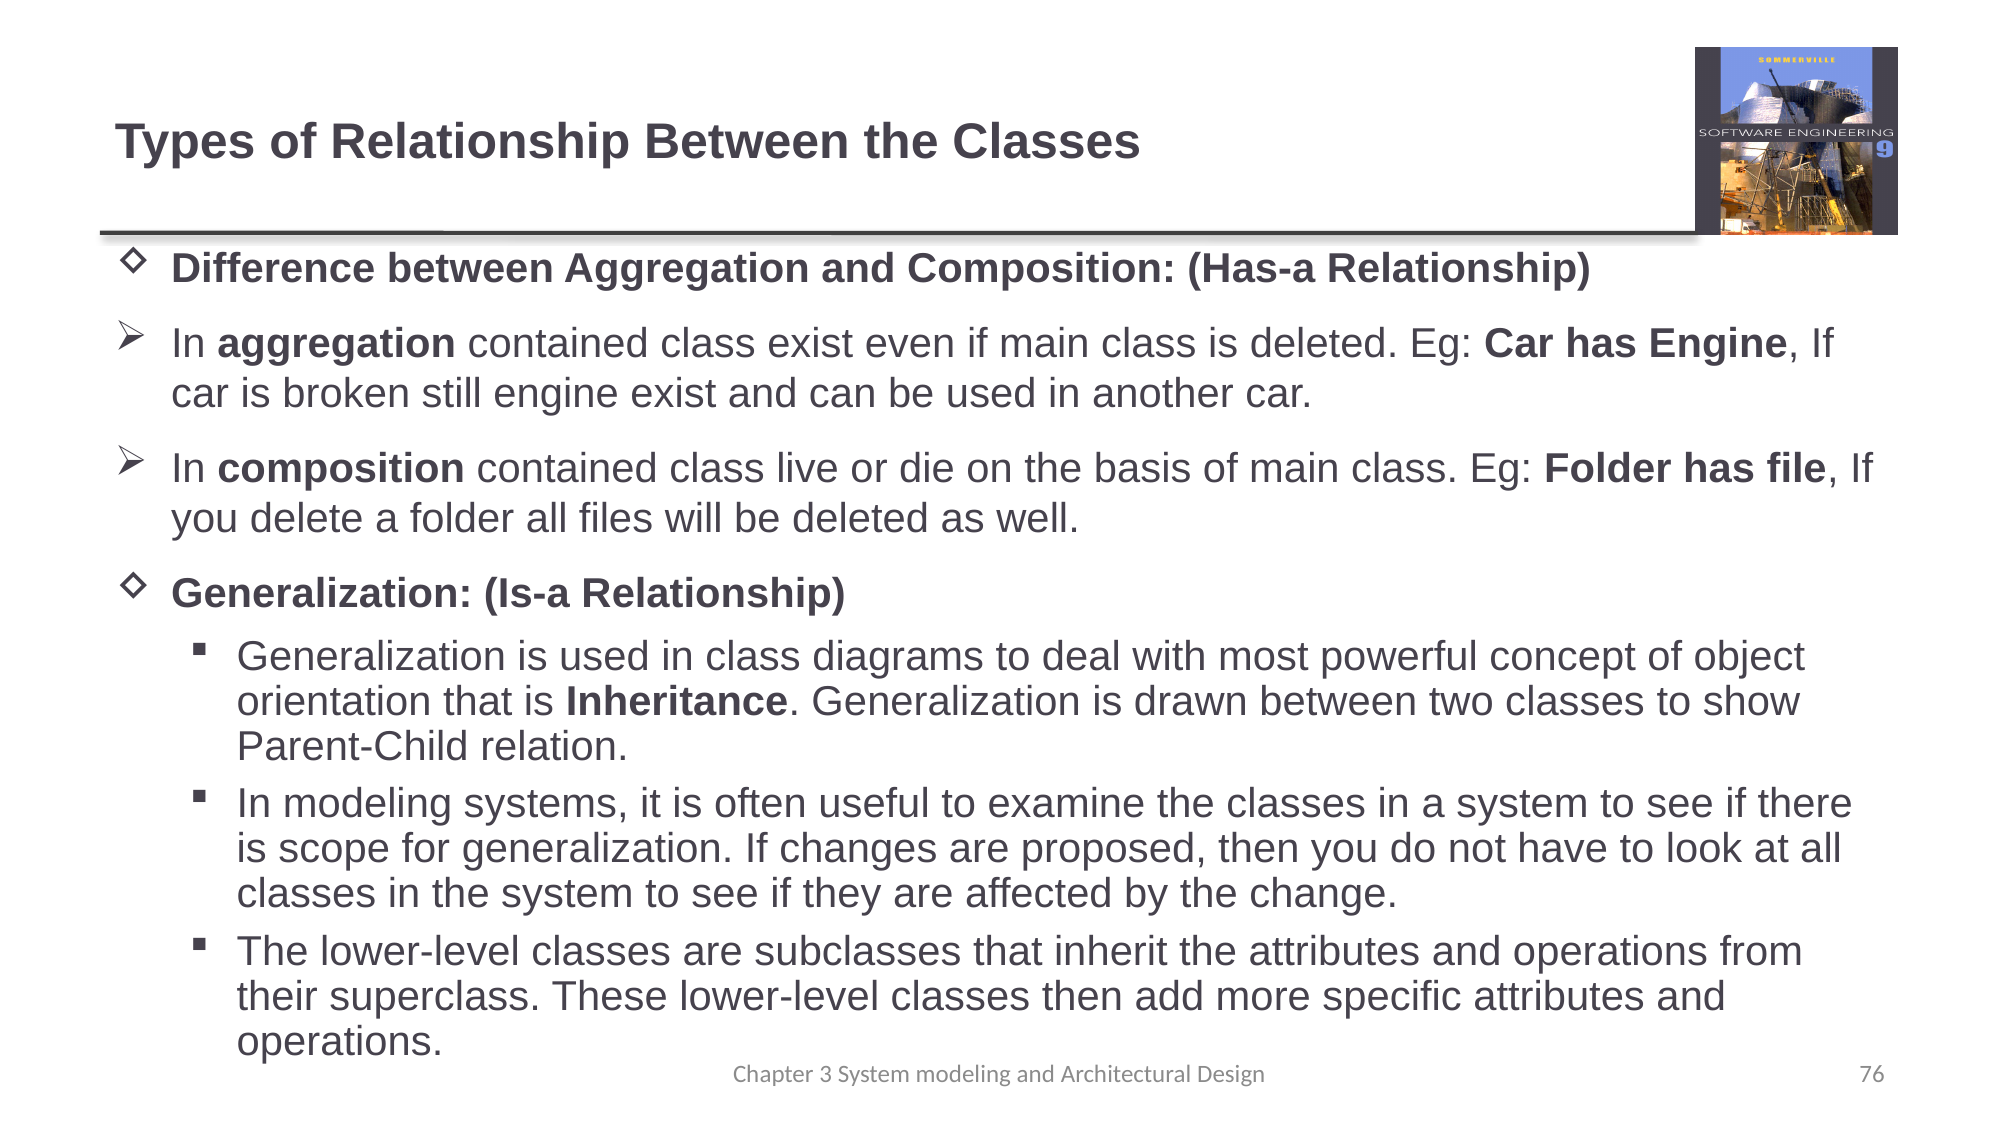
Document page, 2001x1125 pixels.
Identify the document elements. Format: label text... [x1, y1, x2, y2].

footer Chapter 3 System modeling and Architectural Design [683, 1042, 1317, 1103]
list Difference between Aggregation and Composition: (Has-a Relationship) In aggregation contained class exist even if main class is deleted. Eg: Car has Engine, If car is broken still engine exist and can be used in another car. In composition contained class live or die on the basis of main class. Eg: Folder has file, If you delete a folder all files will be deleted as well. Generalization: (Is-a Relationship) Generalization is used in class diagrams to deal with most powerful concept of object orientation that is Inheritance. Generalization is drawn between two classes to show Parent-Child relation. In modeling systems, it is often useful to examine the classes in a system to see if there is scope for generalization. If changes are proposed, then you do not have to look at all classes in the system to see if they are affected by the change. The lower-level classes are subclasses that inherit the attributes and operations from their superclass. These lower-level classes then add more specific attributes and operations. [99, 232, 1900, 976]
slide_number 76 [1433, 1042, 1900, 1103]
title Types of Relationship Between the Classes [99, 44, 1696, 232]
picture [1696, 47, 1898, 232]
